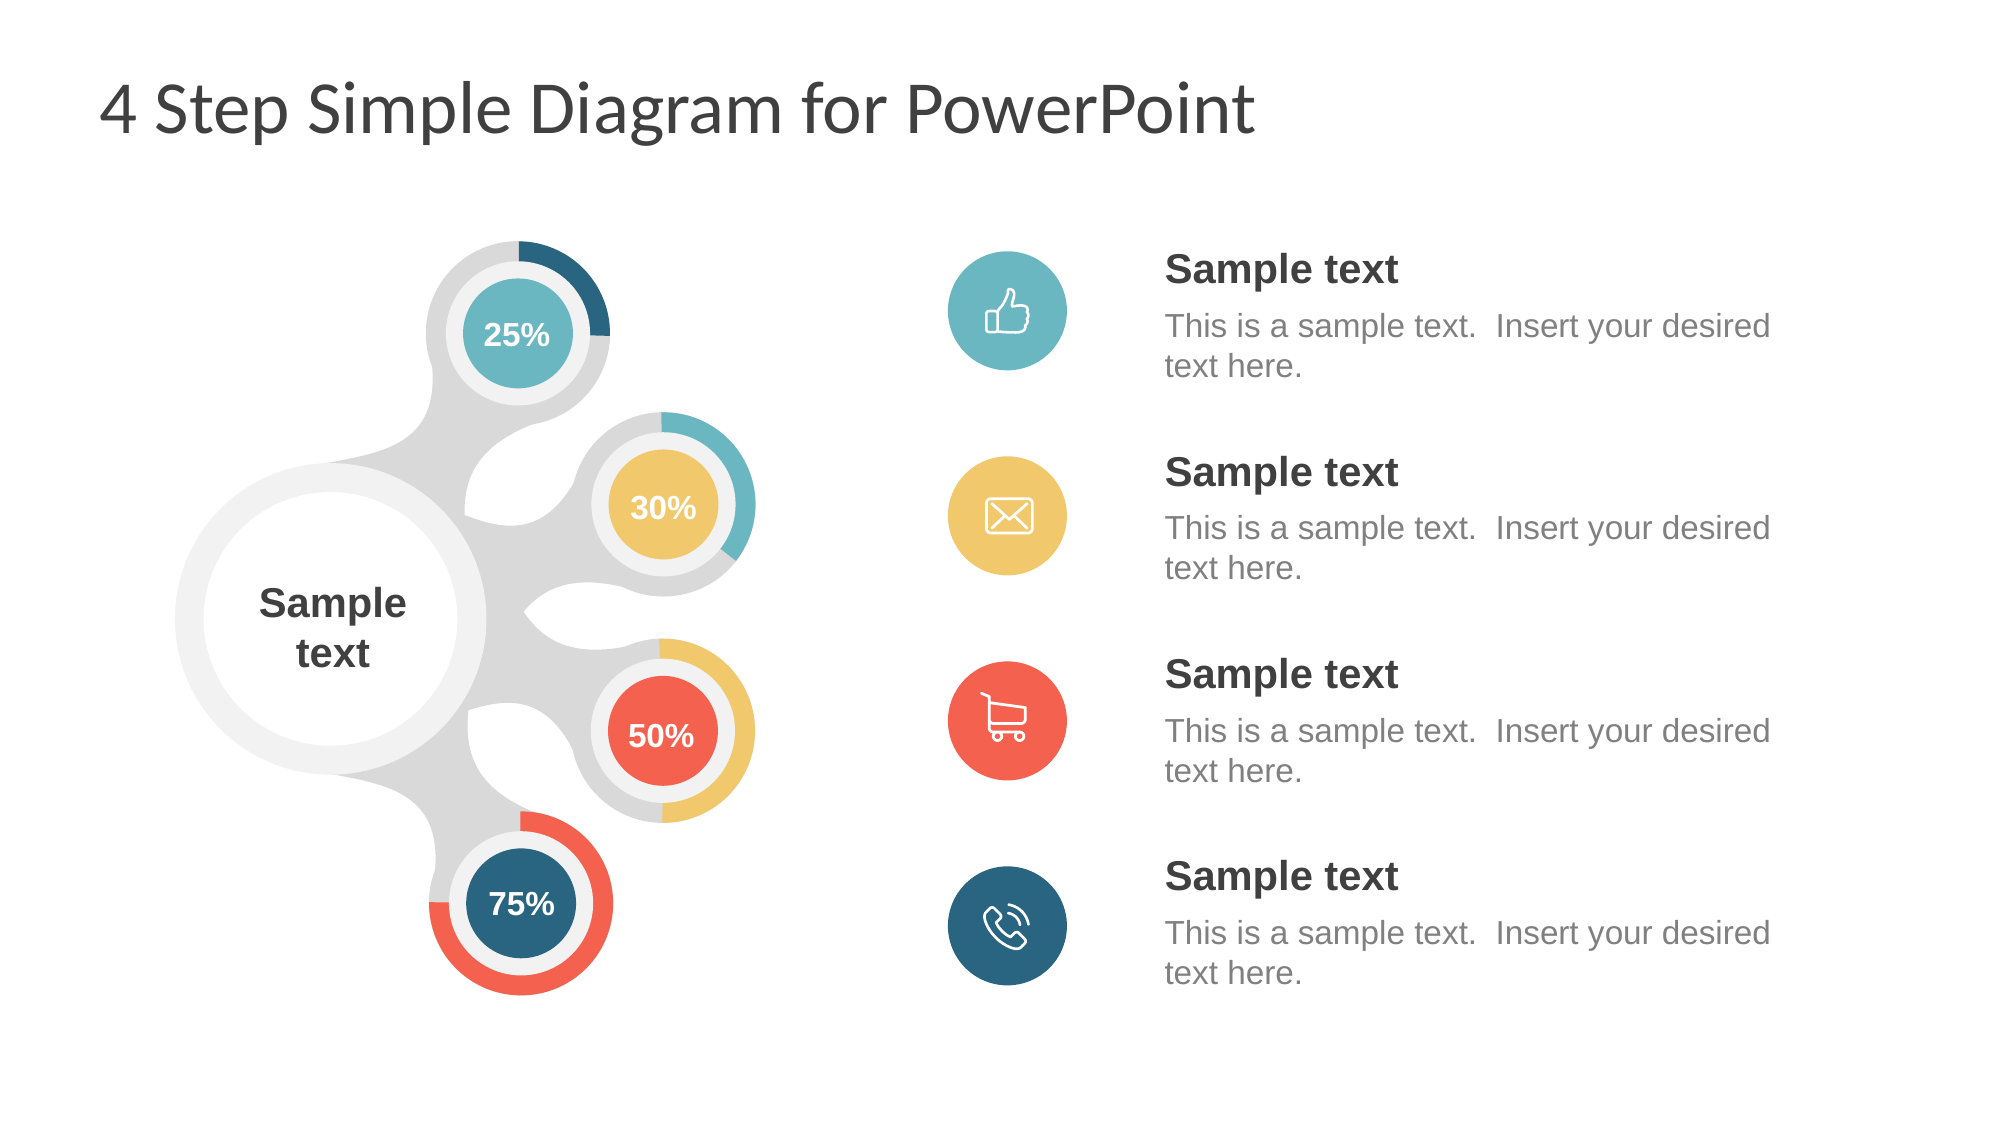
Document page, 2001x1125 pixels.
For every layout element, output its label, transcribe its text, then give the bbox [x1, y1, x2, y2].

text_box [1149, 436, 1788, 596]
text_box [984, 497, 1034, 535]
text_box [1149, 234, 1788, 393]
title 4 Step Simple Diagram for PowerPoint [99, 45, 1900, 162]
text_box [1149, 841, 1788, 1001]
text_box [1149, 639, 1788, 798]
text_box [947, 251, 1068, 986]
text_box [982, 903, 1031, 951]
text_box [174, 240, 756, 996]
